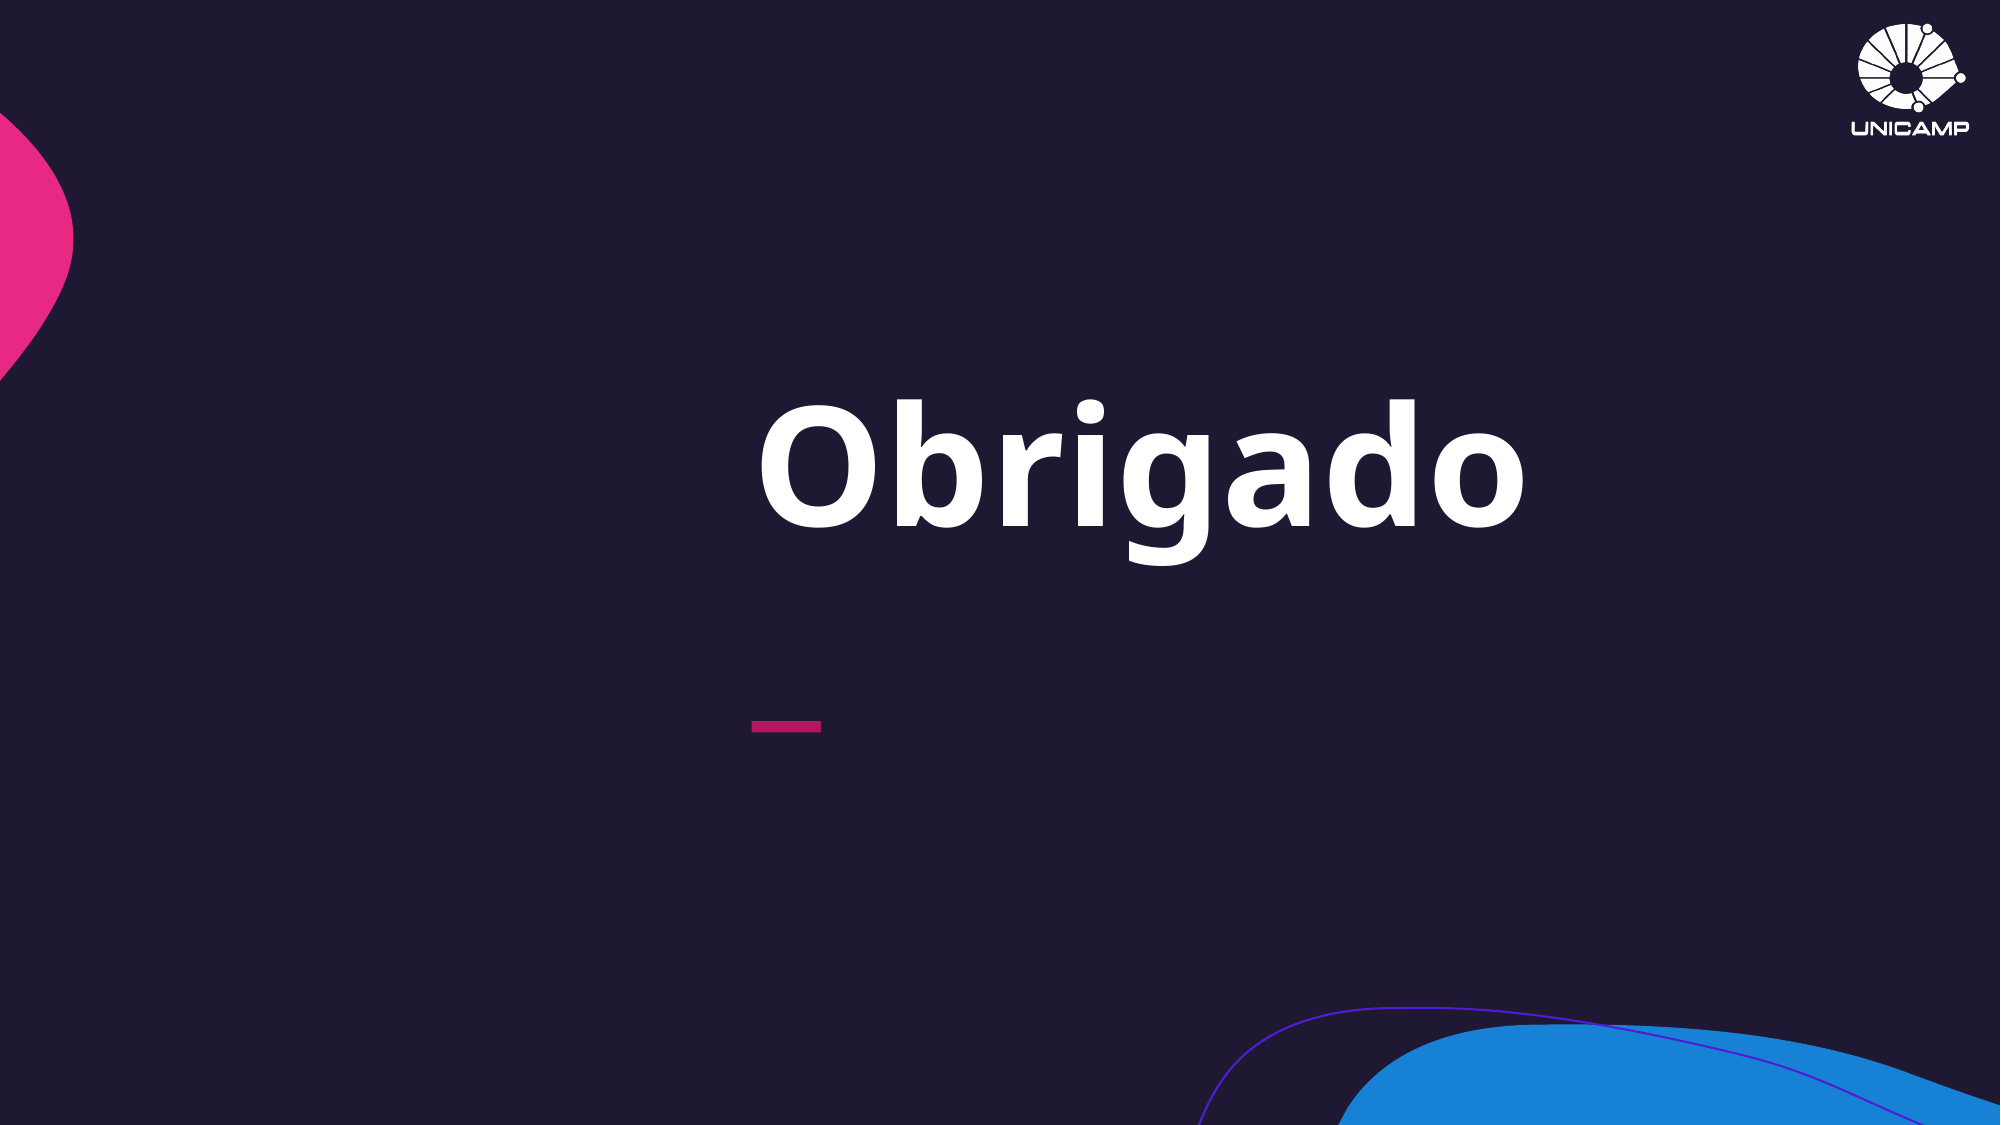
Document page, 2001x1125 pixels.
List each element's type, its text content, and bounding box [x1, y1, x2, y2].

text_box Obrigado_ [737, 480, 1556, 645]
picture [1845, 13, 1975, 143]
